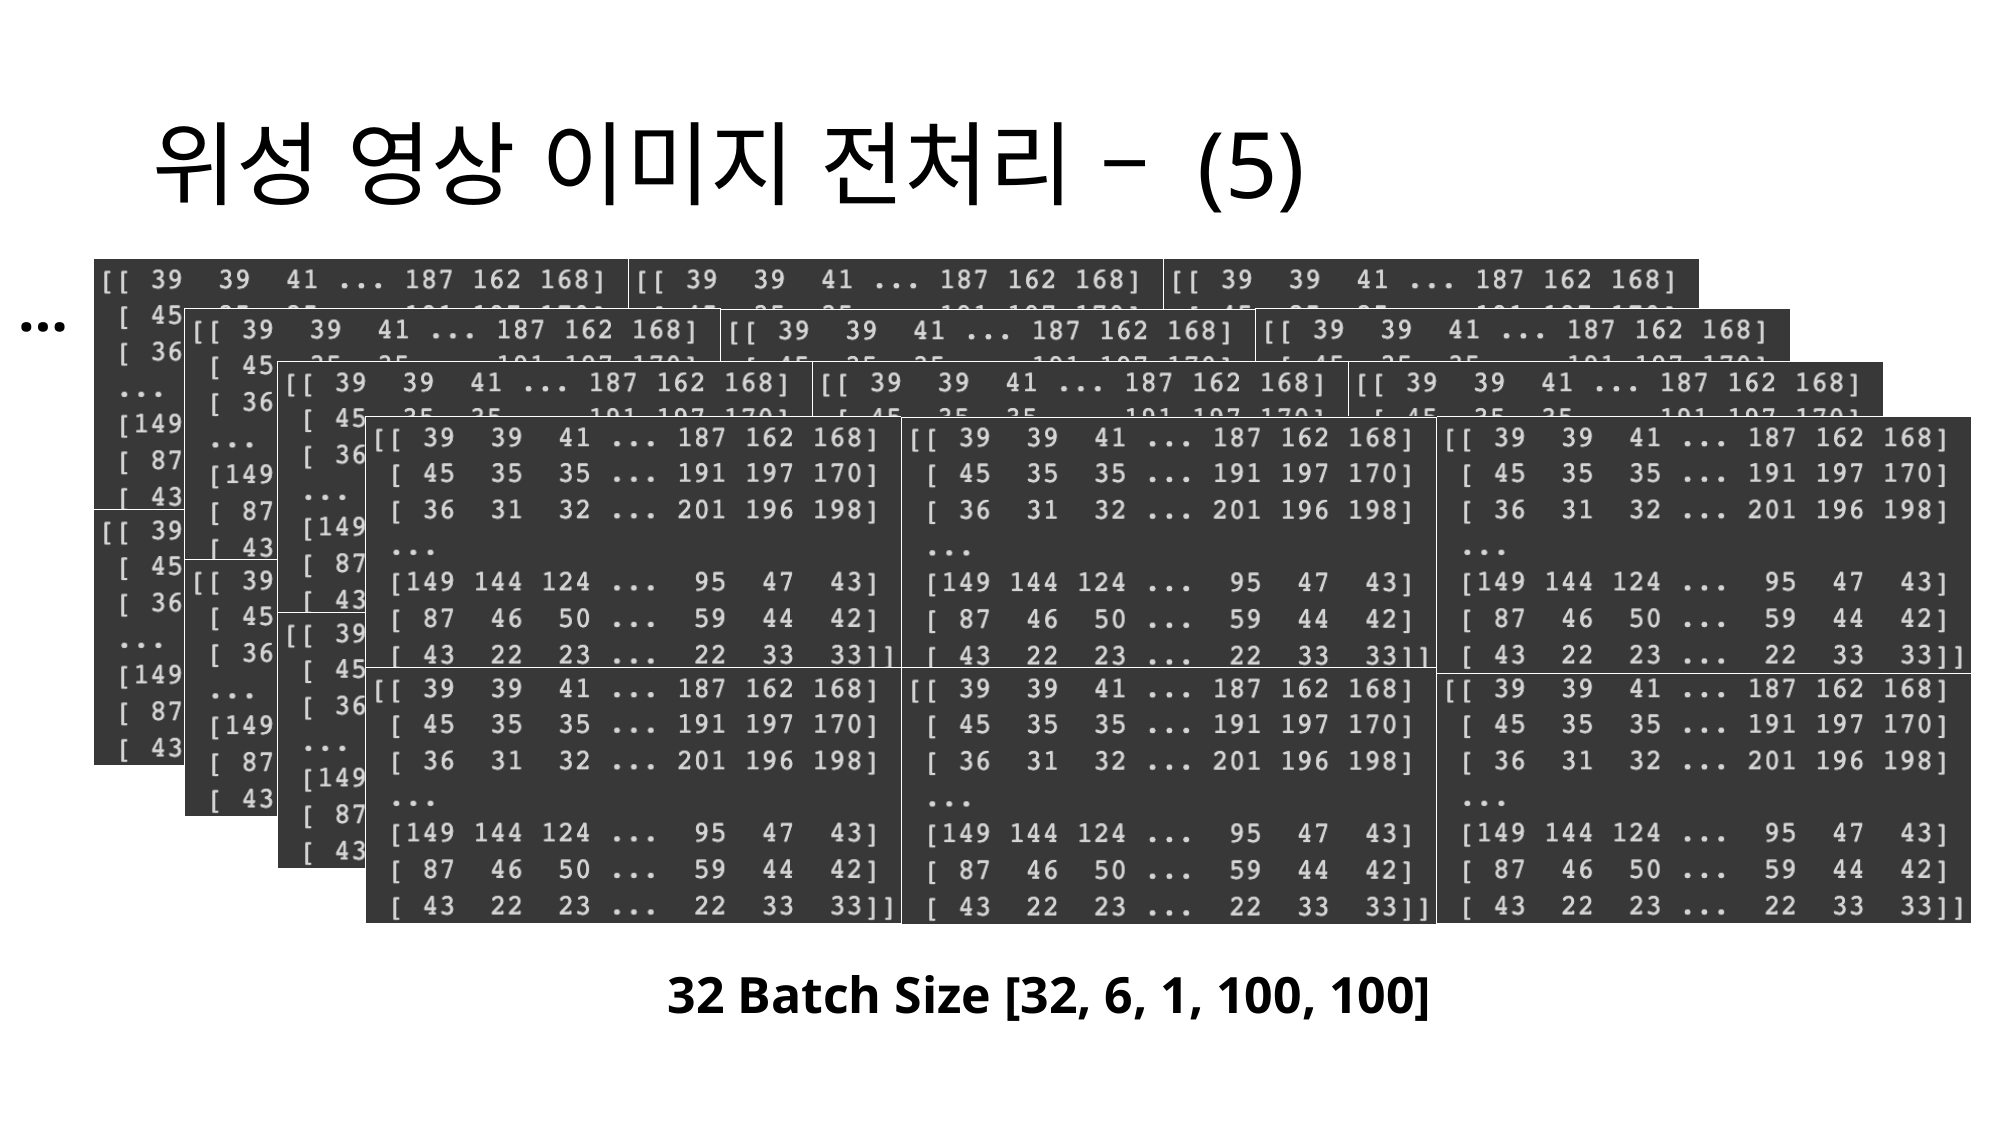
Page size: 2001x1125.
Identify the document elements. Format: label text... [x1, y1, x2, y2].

text_box 32 Batch Size [32, 6, 1, 100, 100] [652, 956, 1447, 1031]
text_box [92, 258, 1972, 925]
title 위성 영상 이미지 전처리 – (5) [137, 59, 1863, 258]
text_box … [3, 265, 84, 351]
